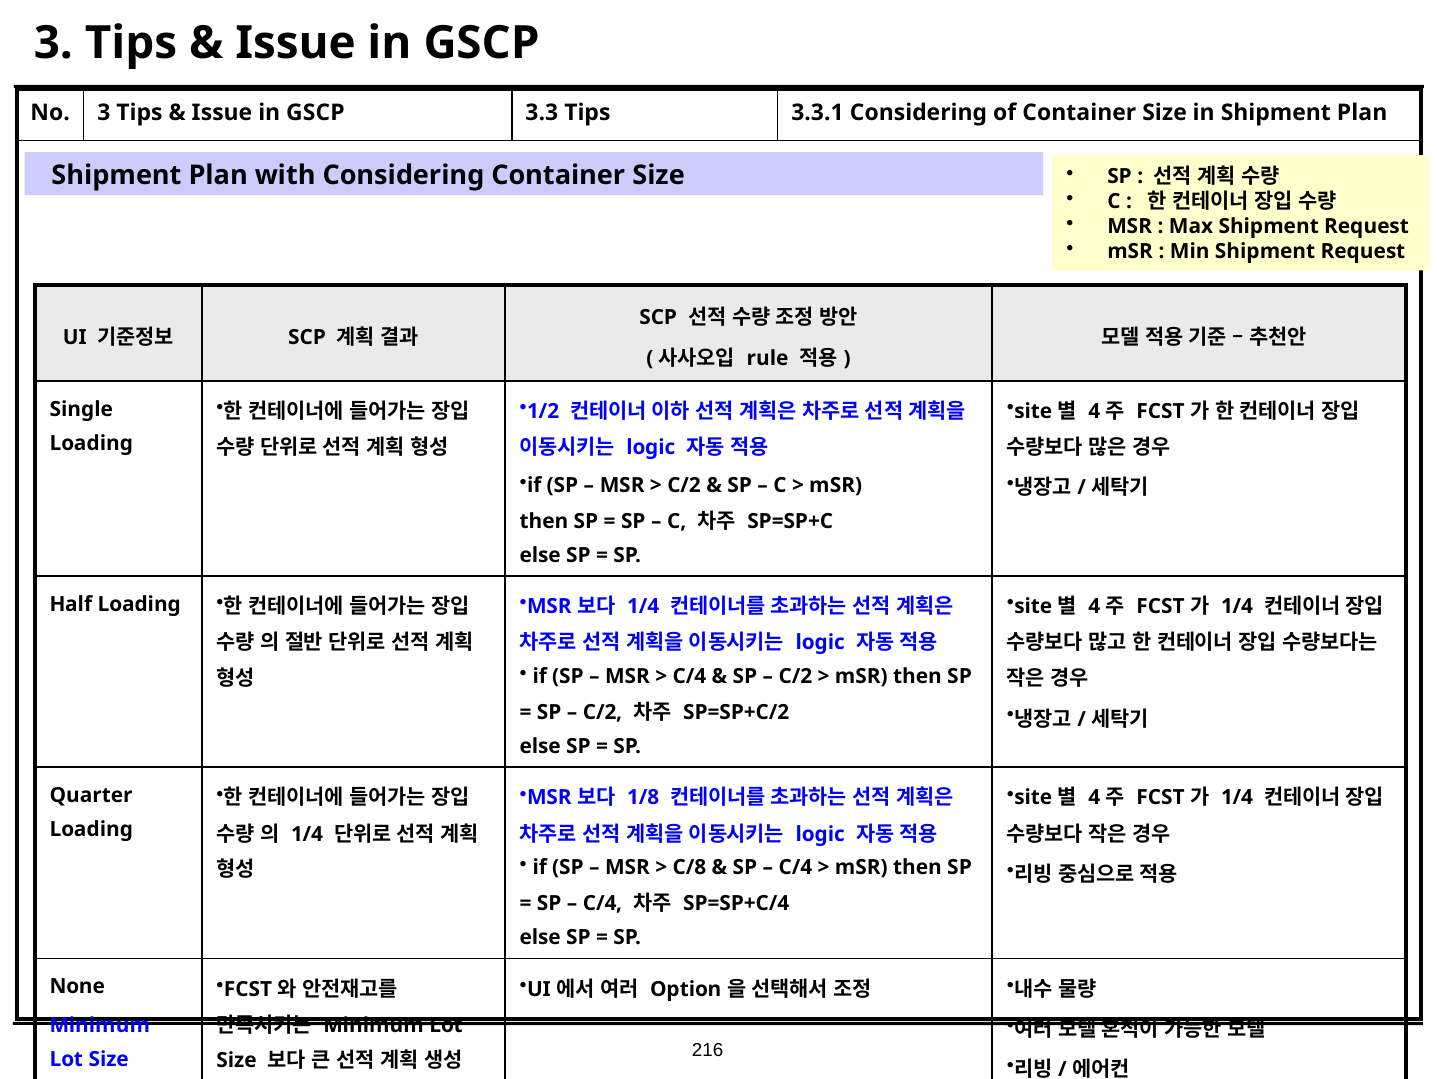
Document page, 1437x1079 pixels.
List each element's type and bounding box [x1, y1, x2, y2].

table_header [993, 287, 1404, 380]
table_cell [993, 768, 1404, 958]
table_cell [993, 382, 1404, 575]
table_cell [203, 959, 504, 1079]
table_cell [993, 577, 1404, 766]
table_cell [19, 141, 1419, 1017]
table_header [513, 91, 777, 140]
table_header [37, 287, 201, 380]
table_cell [203, 768, 504, 958]
table_cell [37, 768, 201, 958]
table_cell [37, 577, 201, 766]
table_header [19, 91, 83, 140]
text_box [1051, 155, 1430, 271]
table_cell [37, 959, 201, 1079]
table_cell [37, 382, 201, 575]
table_cell [506, 959, 991, 1079]
table_cell [203, 577, 504, 766]
title [20, 5, 904, 75]
table_cell [203, 382, 504, 575]
table_cell [993, 959, 1404, 1079]
table_cell [506, 382, 991, 575]
table_header [203, 287, 504, 380]
table_header [506, 287, 991, 380]
table_cell [506, 768, 991, 958]
table_cell [506, 577, 991, 766]
table_header [84, 91, 511, 140]
text_box [24, 152, 1044, 196]
table_header [778, 91, 1419, 140]
